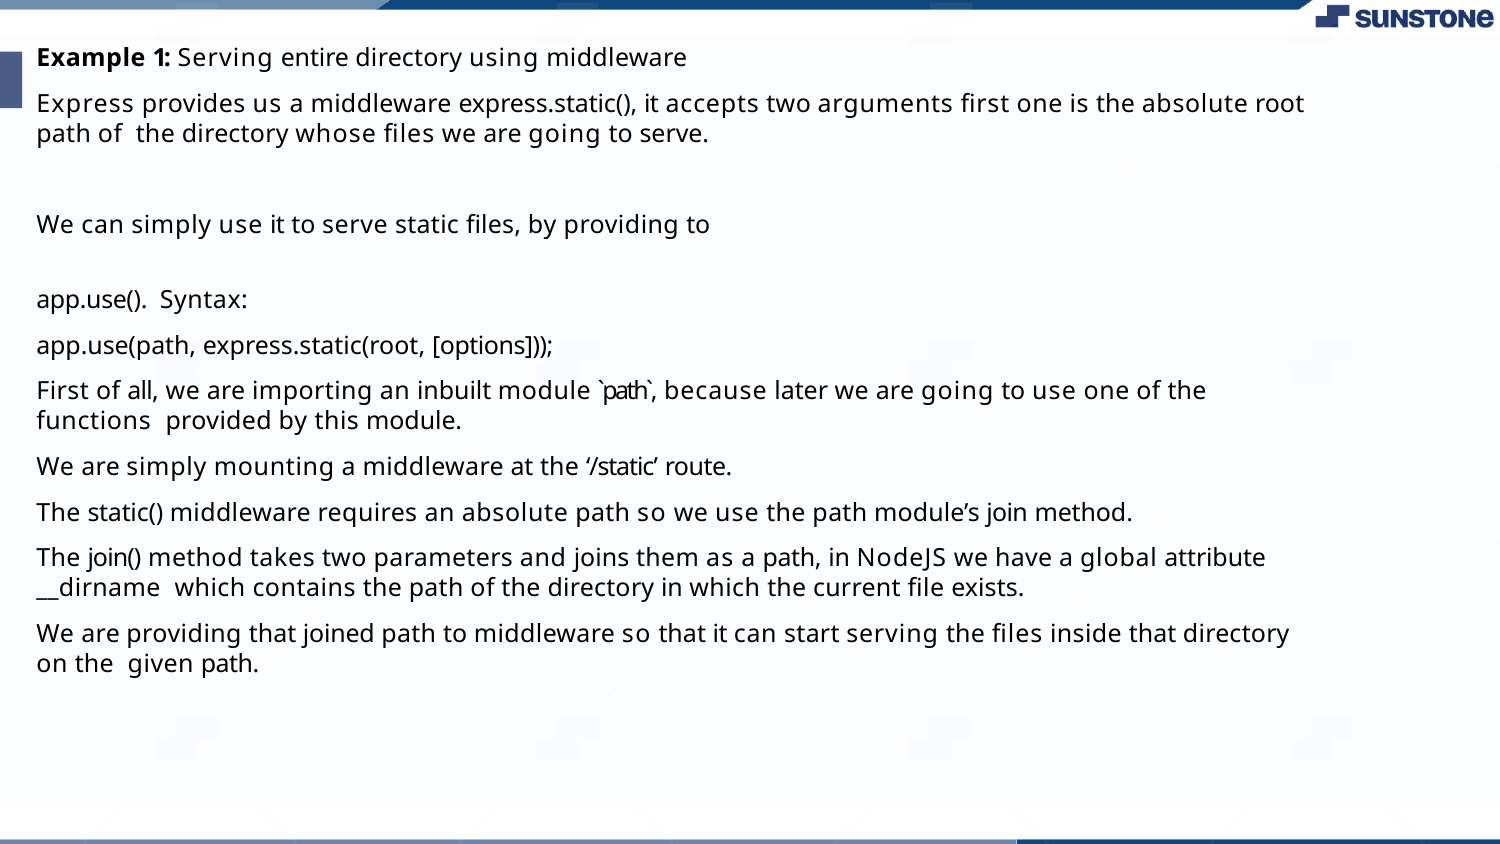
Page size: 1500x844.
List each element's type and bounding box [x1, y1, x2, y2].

text_box [0, 0, 1500, 844]
